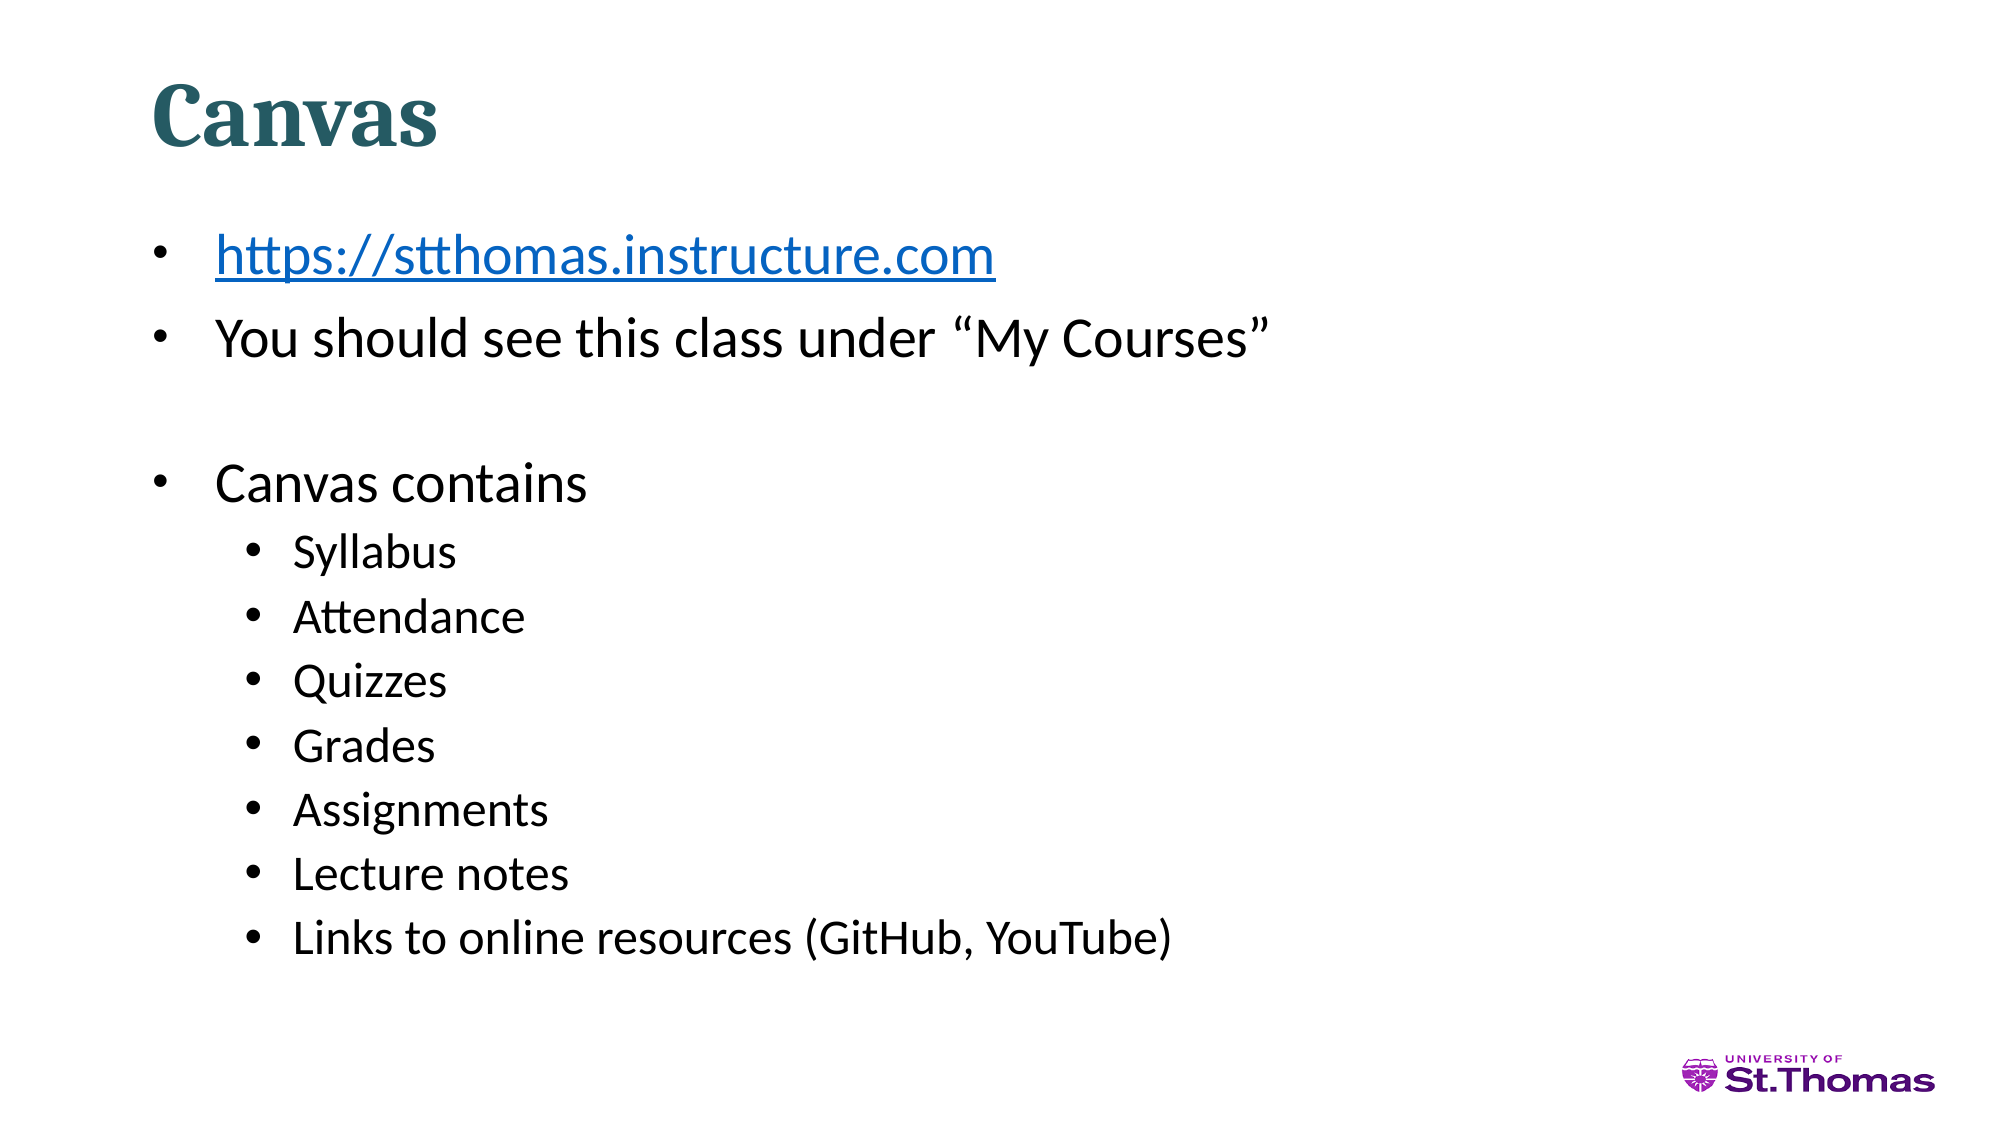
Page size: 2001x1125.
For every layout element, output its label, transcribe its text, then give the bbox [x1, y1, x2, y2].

title Canvas [137, 59, 1863, 163]
picture [1637, 1022, 1980, 1125]
list https://stthomas.instructure.com You should see this class under “My Courses” Canvas contains Syllabus Attendance Quizzes Grades Assignments Lecture notes Links to online resources (GitHub, YouTube) [137, 217, 1863, 1014]
